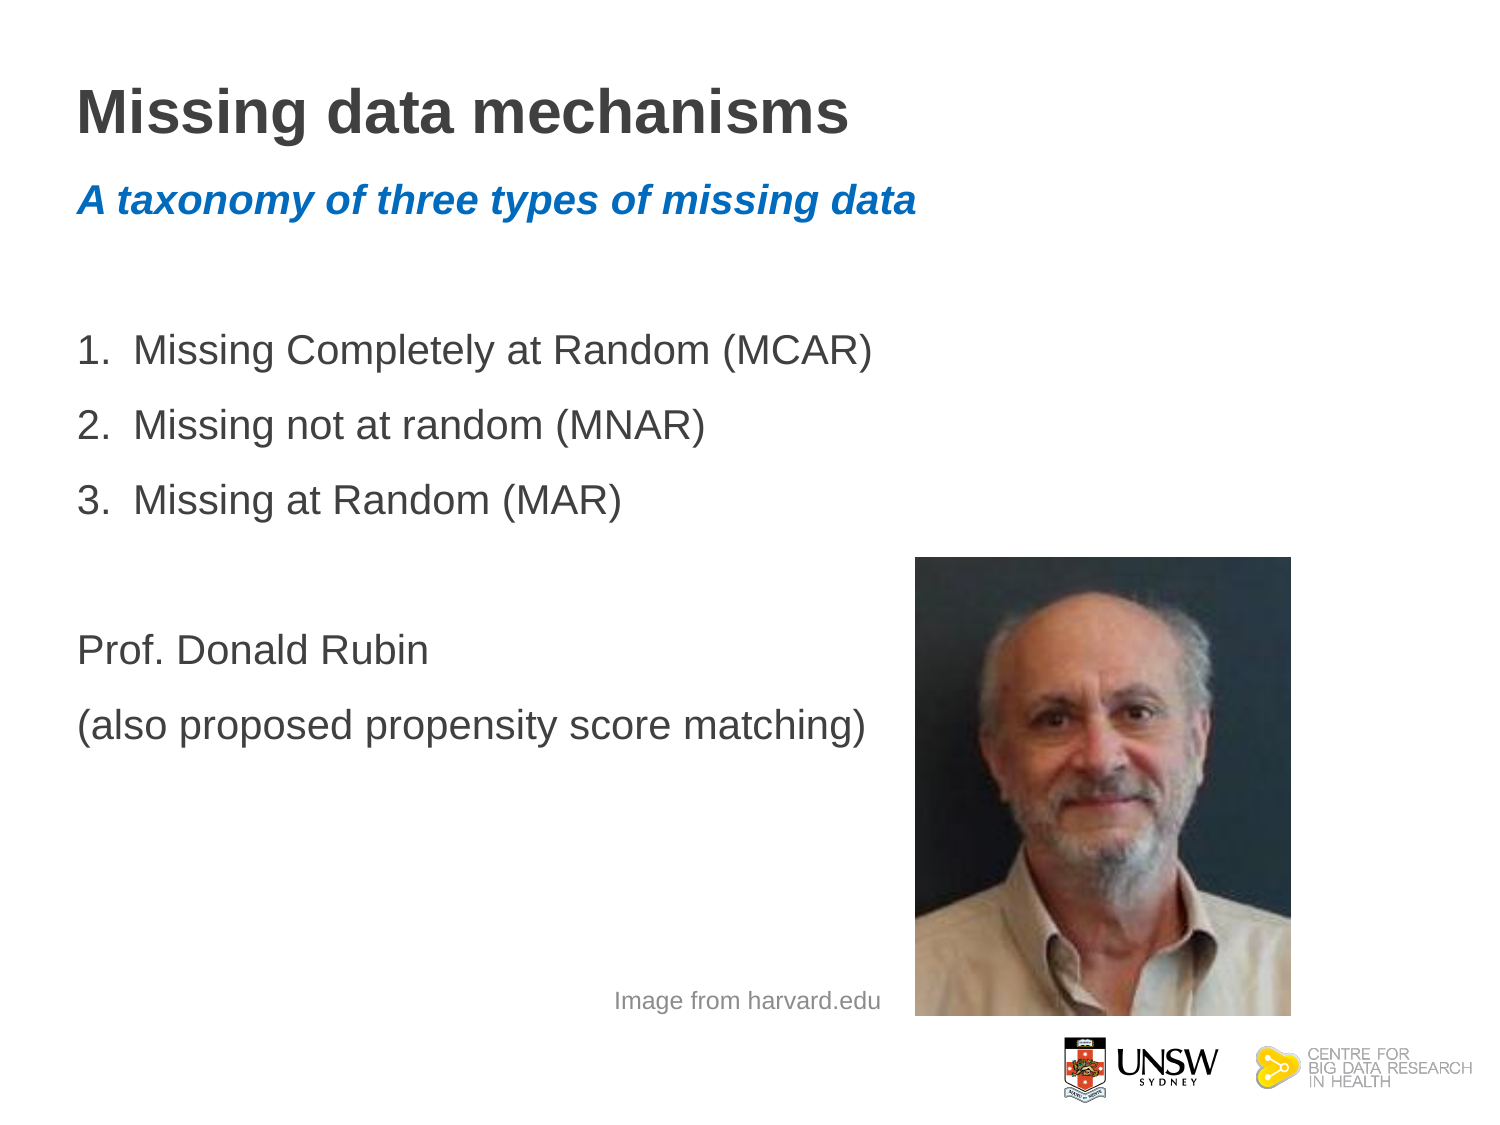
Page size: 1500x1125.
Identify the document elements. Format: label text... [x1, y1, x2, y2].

picture [915, 557, 1291, 1017]
list A taxonomy of three types of missing data Missing Completely at Random (MCAR) Missing not at random (MNAR) Missing at Random (MAR) Prof. Donald Rubin (also proposed propensity score matching) [76, 172, 1424, 787]
picture [1045, 1023, 1495, 1118]
text_box Image from harvard.edu [614, 984, 886, 1019]
title Missing data mechanisms [76, 71, 1424, 147]
